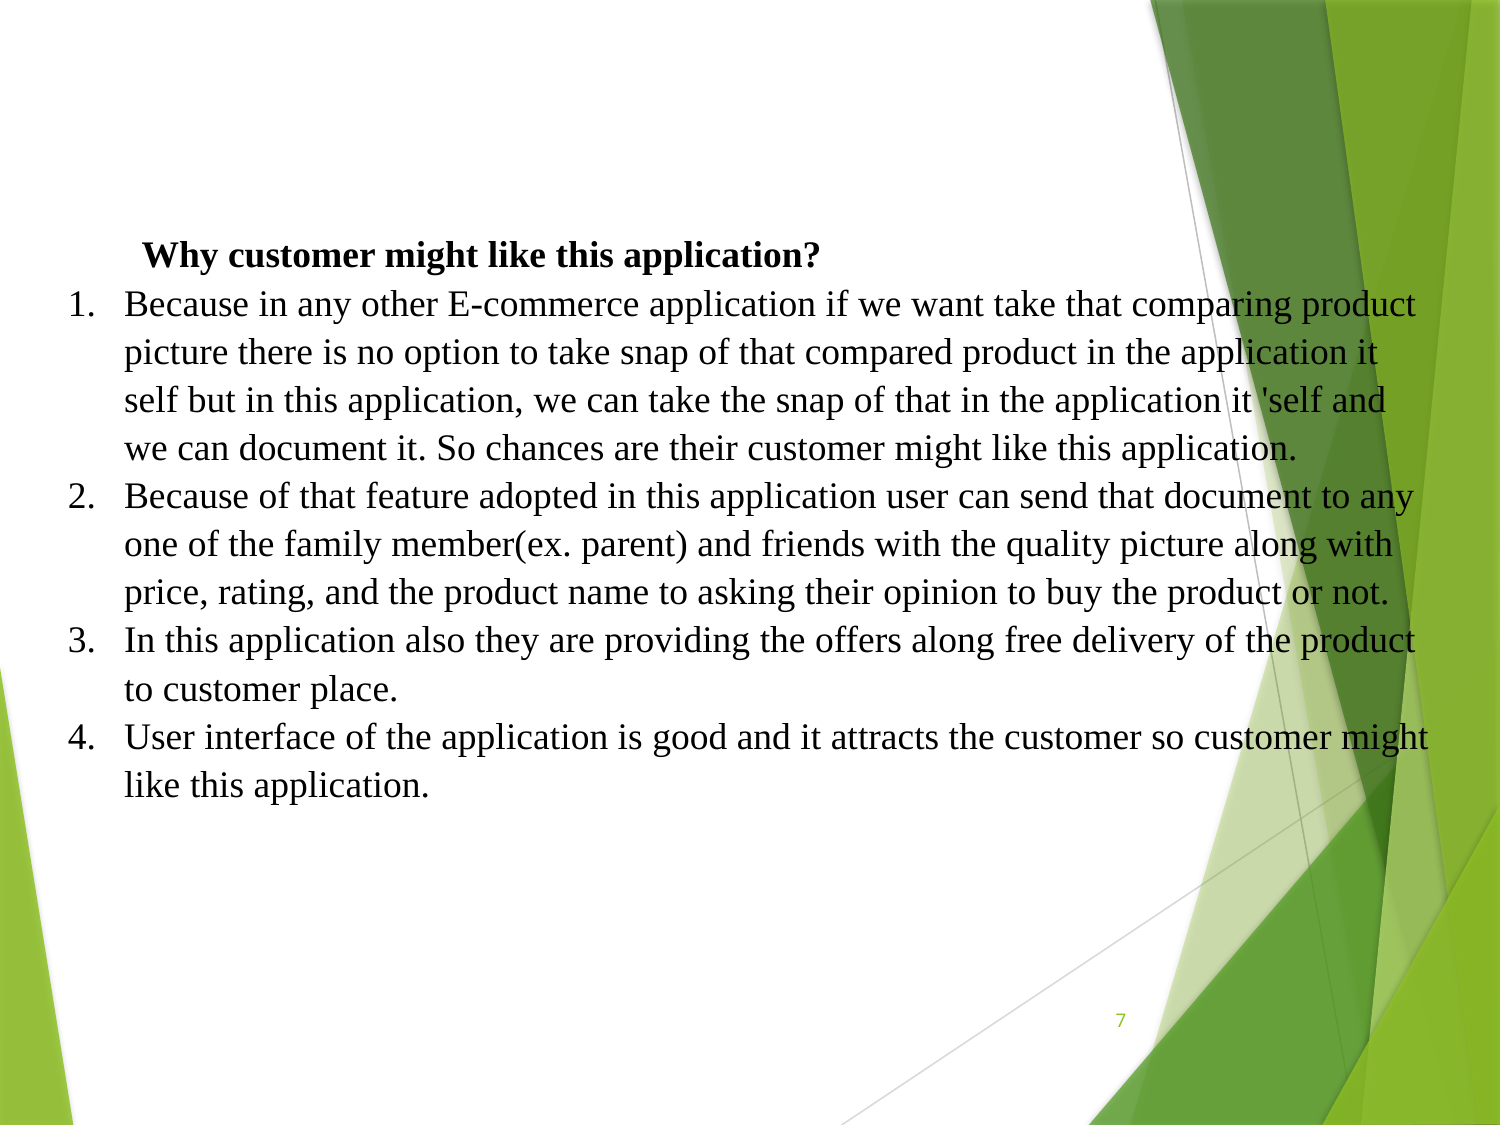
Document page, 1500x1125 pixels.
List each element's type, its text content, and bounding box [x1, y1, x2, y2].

text_box Why customer might like this application? Because in any other E-commerce application if we want take that comparing product picture there is no option to take snap of that compared product in the application it self but in this application, we can take the snap of that in the application it 'self and we can document it. So chances are their customer might like this application. Because of that feature adopted in this application user can send that document to any one of the family member(ex. parent) and friends with the quality picture along with price, rating, and the product name to asking their opinion to buy the product or not. In this application also they are providing the offers along free delivery of the product to customer place. User interface of the application is good and it attracts the customer so customer might like this application. [53, 219, 1447, 813]
slide_number 7 [1057, 991, 1142, 1051]
